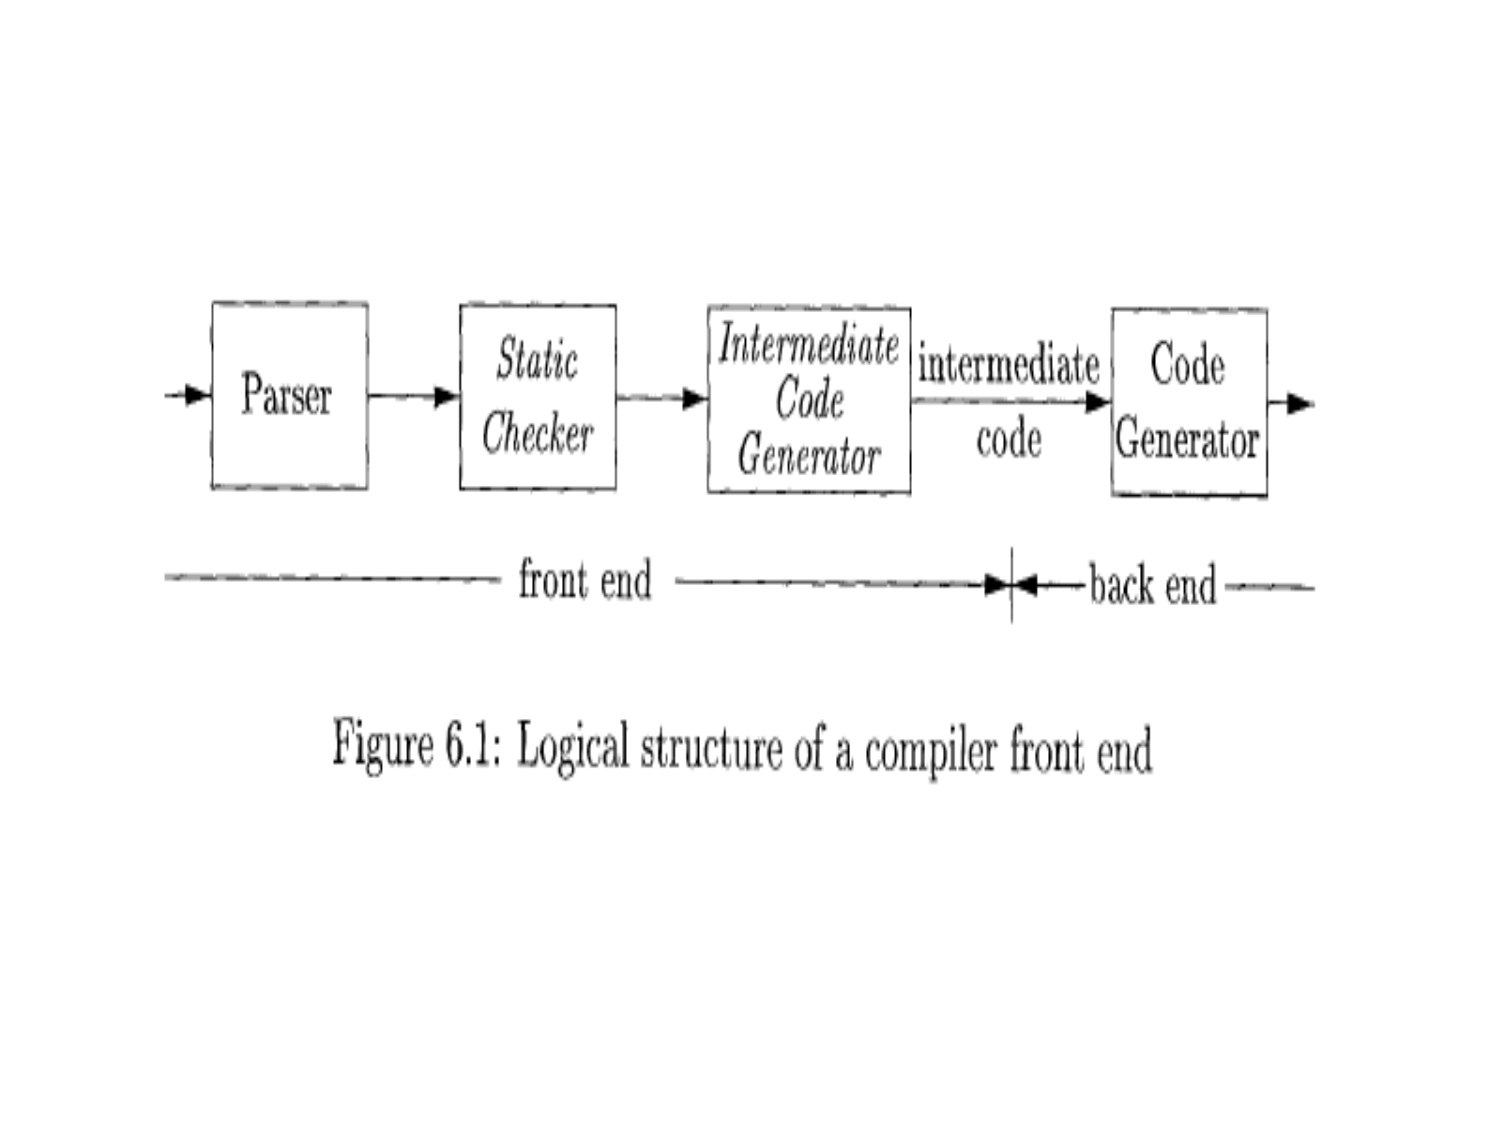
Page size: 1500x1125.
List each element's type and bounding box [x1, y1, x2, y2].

picture [74, 262, 1413, 838]
